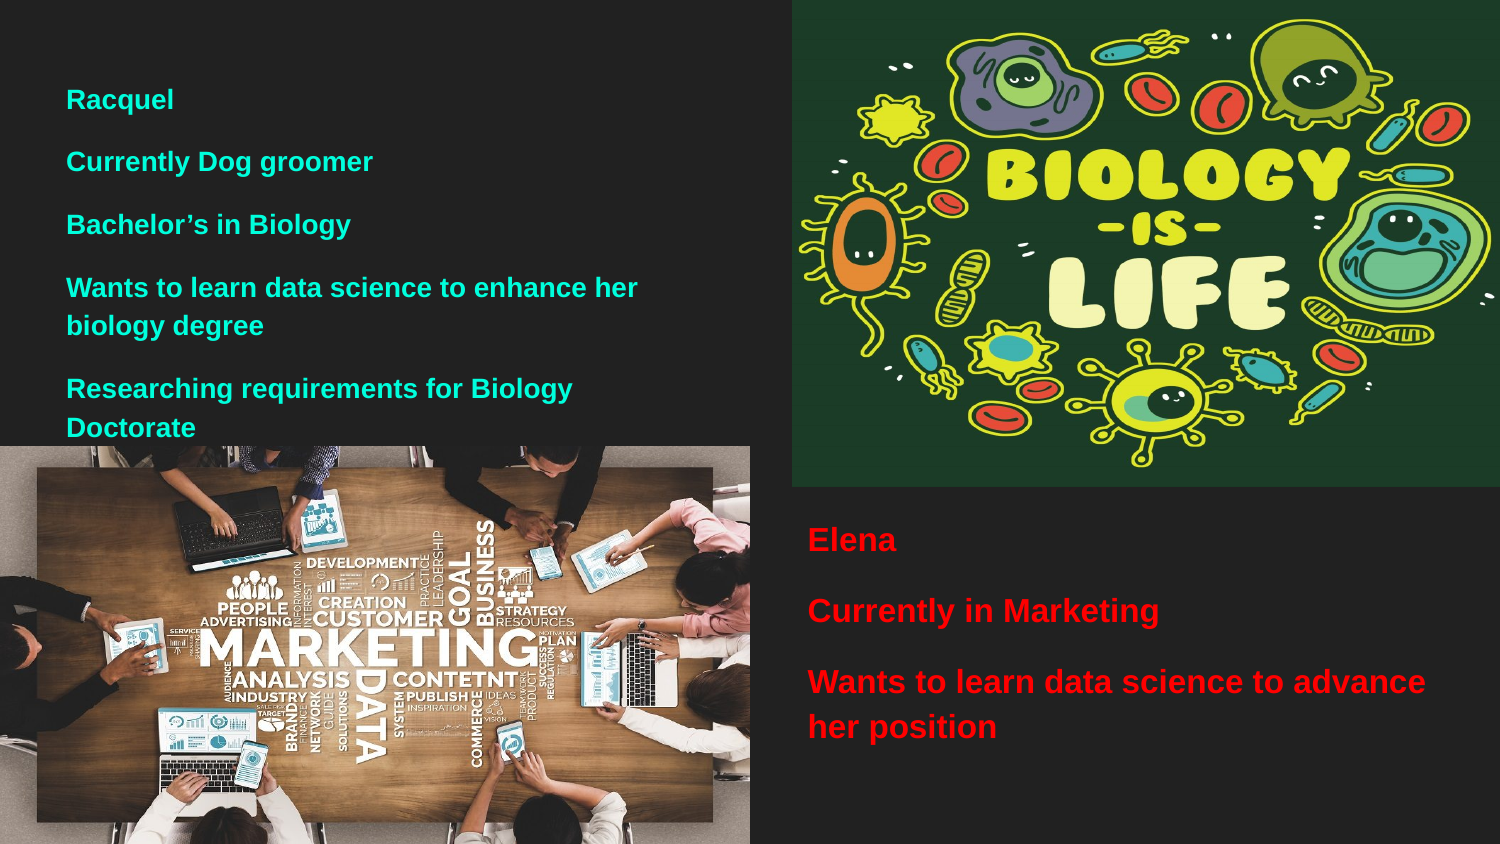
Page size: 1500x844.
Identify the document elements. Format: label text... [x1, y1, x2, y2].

list Elena Currently in Marketing Wants to learn data science to advance her position [792, 497, 1449, 804]
list Racquel Currently Dog groomer Bachelor’s in Biology Wants to learn data science to enhance her biology degree Researching requirements for Biology Doctorate [51, 61, 708, 445]
picture [792, 0, 1500, 488]
picture [0, 446, 751, 844]
